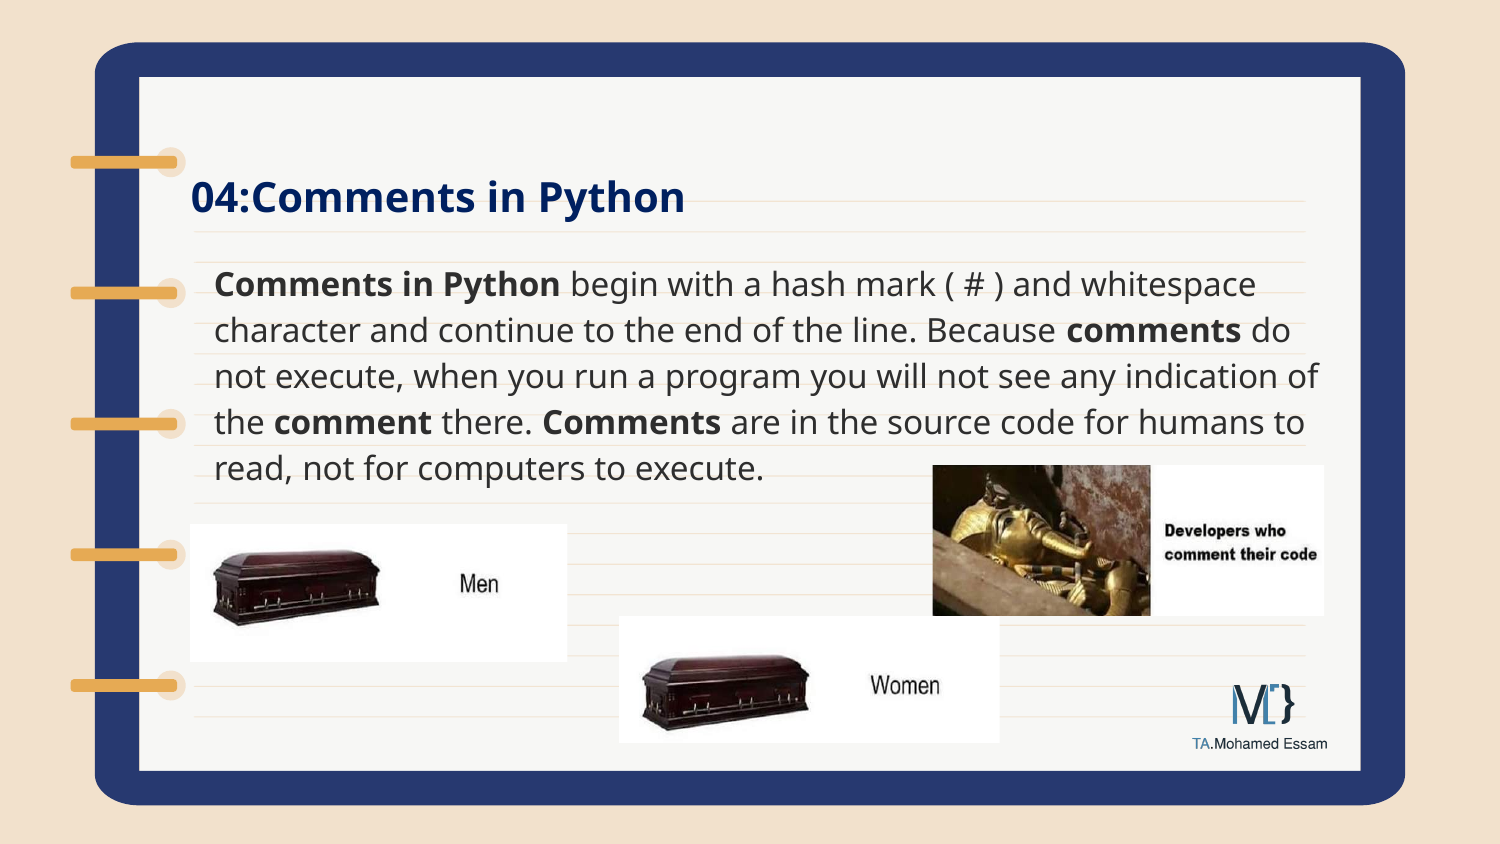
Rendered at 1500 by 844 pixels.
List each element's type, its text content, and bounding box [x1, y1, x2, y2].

subtitle 04:Comments in Python [175, 148, 1150, 207]
subtitle Comments in Python begin with a hash mark ( # ) and whitespace character and continue to the end of the line. Because comments do not execute, when you run a program you will not see any indication of the comment there. Comments are in the source code for humans to read, not for computers to execute. [175, 242, 1362, 336]
picture [175, 524, 568, 662]
picture [607, 465, 1443, 844]
